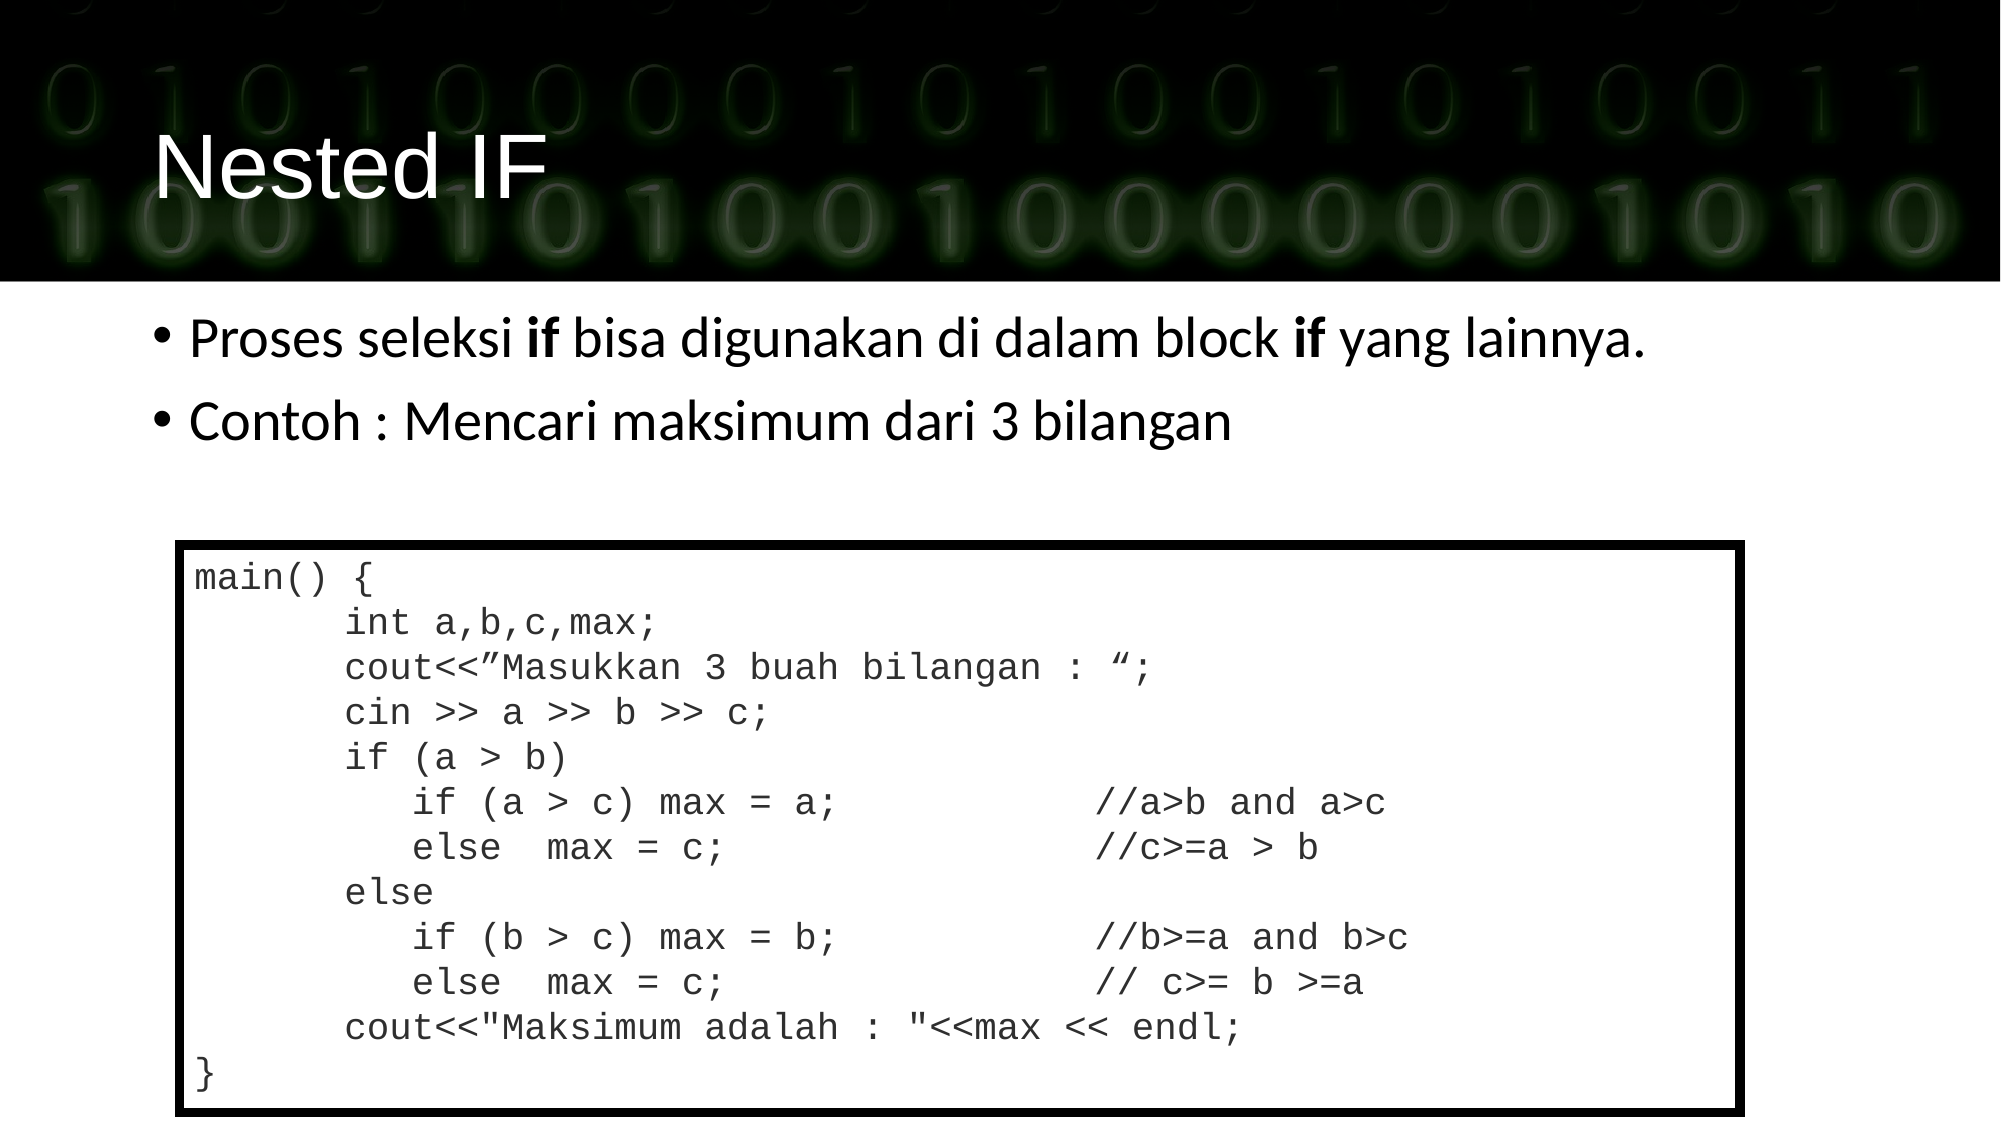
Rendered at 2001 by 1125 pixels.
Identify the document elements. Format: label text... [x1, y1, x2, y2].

text_box Proses seleksi if bisa digunakan di dalam block if yang lainnya. Contoh : Mencari maksimum dari 3 bilangan [137, 299, 1863, 1013]
text_box Nested IF [137, 59, 1863, 278]
text_box main() { int a,b,c,max; cout<<”Masukkan 3 buah bilangan : “; cin >> a >> b >> c; if (a > b) if (a > c) max = a; //a>b and a>c else max = c; //c>=a > b else if (b > c) max = b; //b>=a and b>c else max = c; // c>= b >=a cout<<"Maksimum adalah : "<<max << endl; } [179, 544, 1740, 1113]
picture [0, 0, 2001, 1125]
